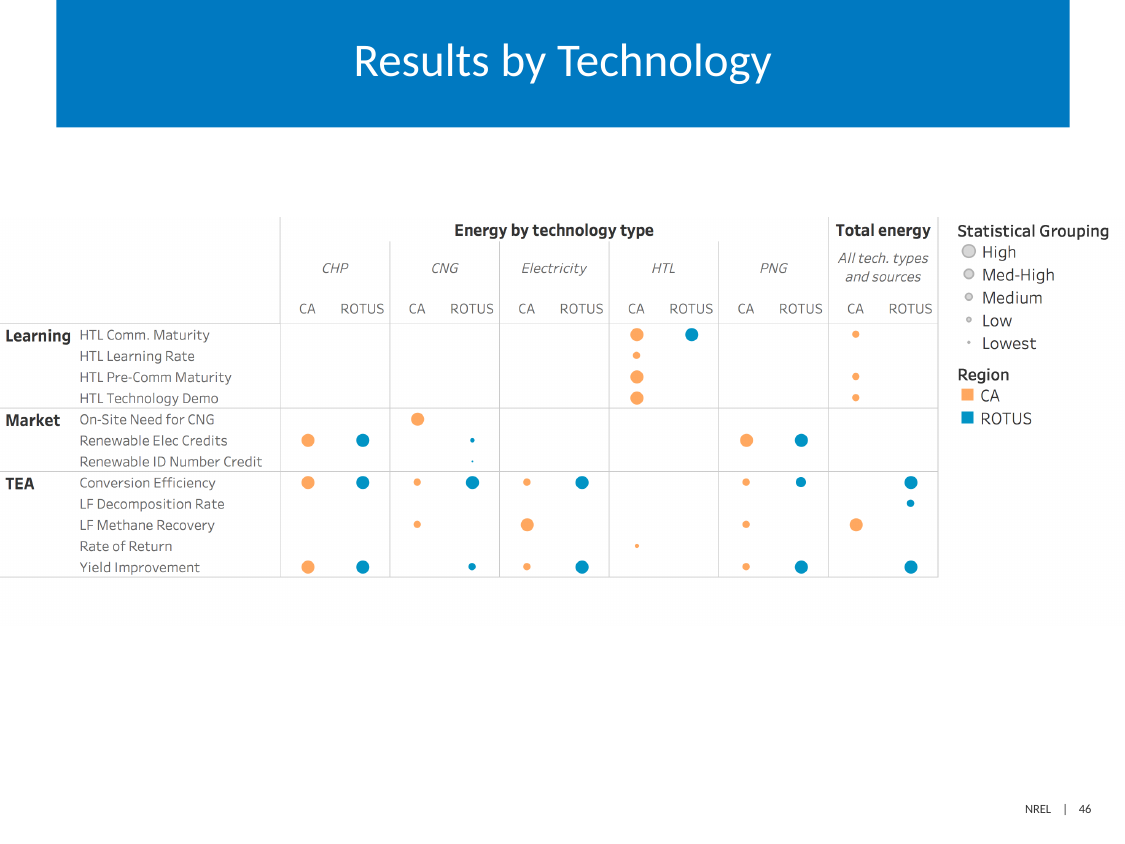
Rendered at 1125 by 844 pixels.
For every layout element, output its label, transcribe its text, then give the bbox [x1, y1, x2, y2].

title Results by Technology [56, 0, 1070, 128]
picture [0, 217, 1125, 627]
